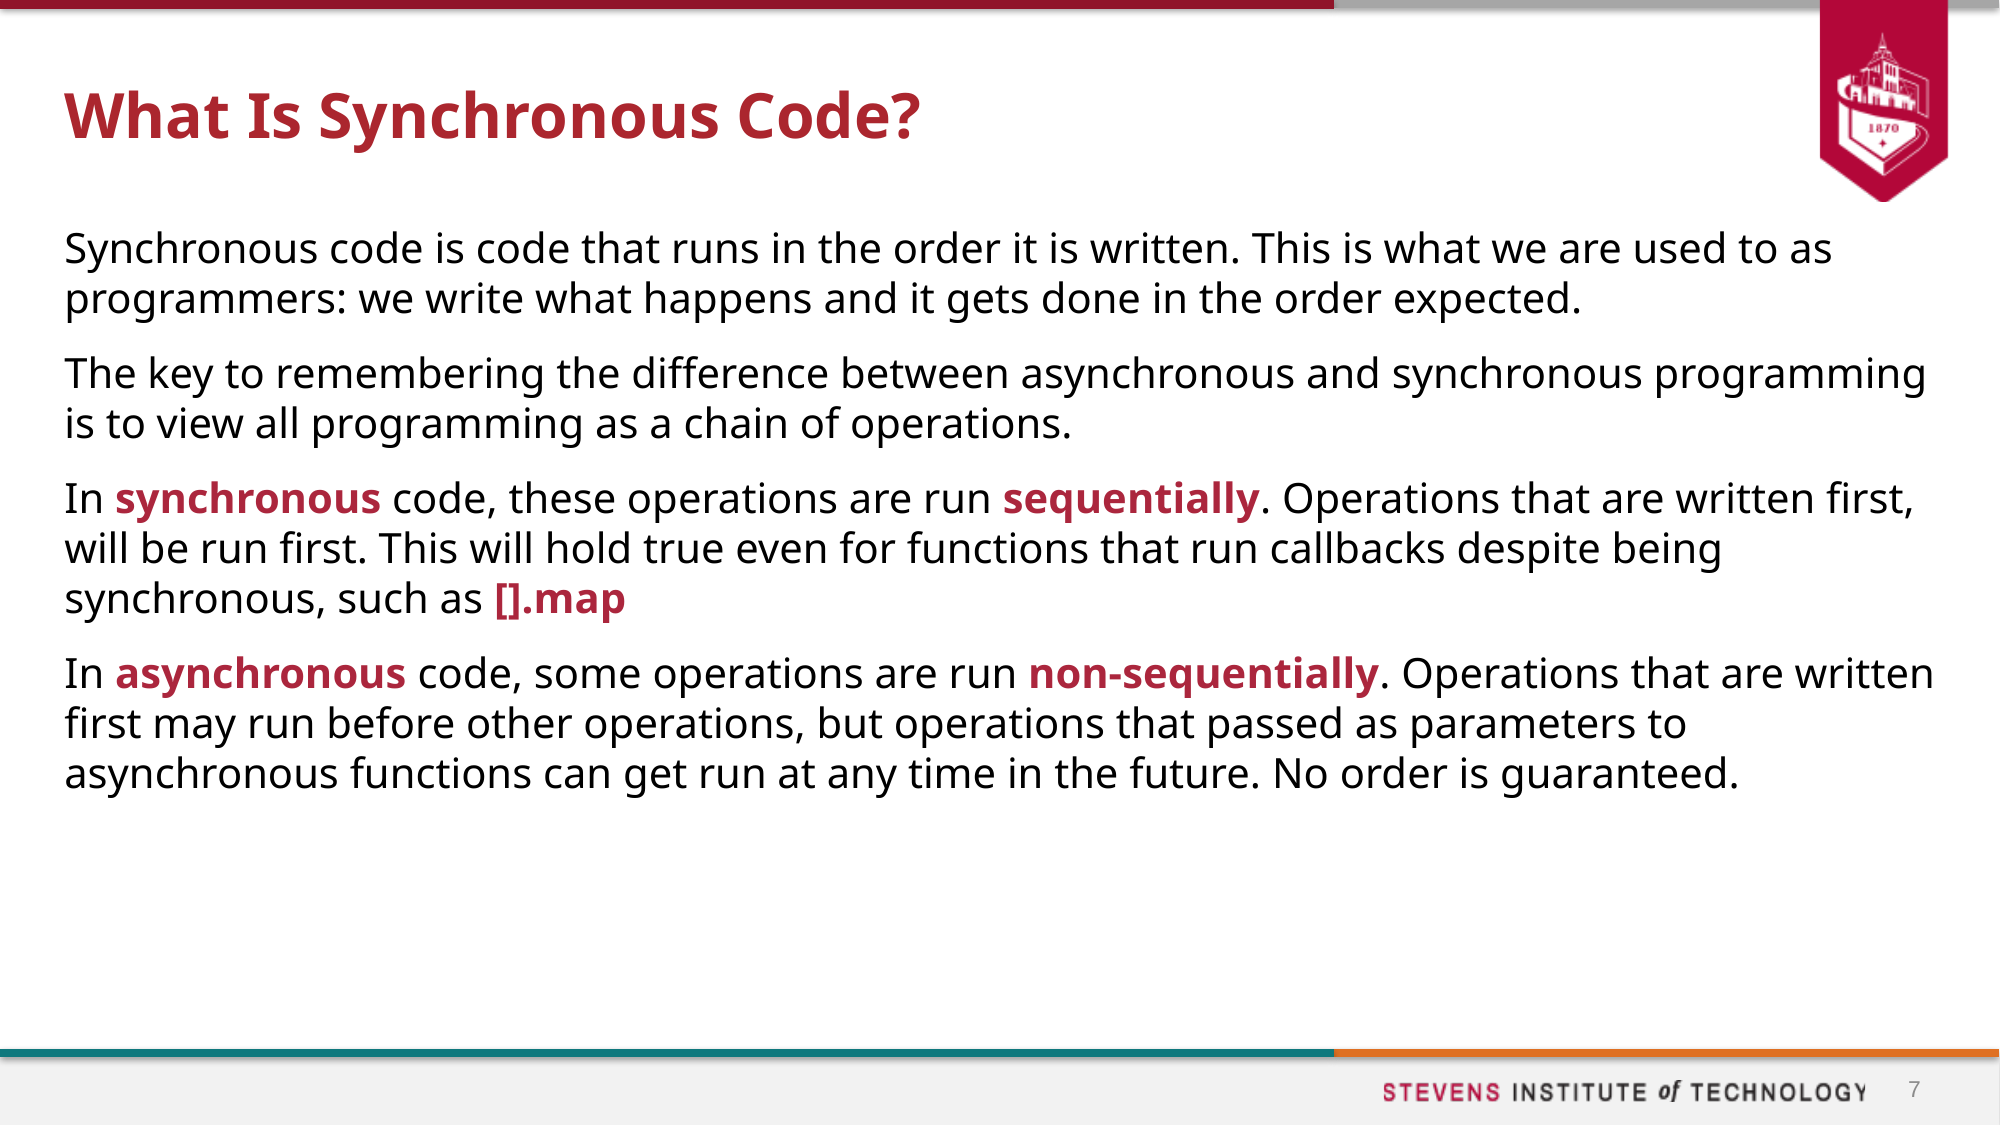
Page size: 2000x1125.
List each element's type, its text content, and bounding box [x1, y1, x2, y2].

list Synchronous code is code that runs in the order it is written. This is what we are used to as programmers: we write what happens and it gets done in the order expected. The key to remembering the difference between asynchronous and synchronous programming is to view all programming as a chain of operations. In synchronous code, these operations are run sequentially. Operations that are written first, will be run first. This will hold true even for functions that run callbacks despite being synchronous, such as [].map In asynchronous code, some operations are run non-sequentially. Operations that are written first may run before other operations, but operations that passed as parameters to asynchronous functions can get run at any time in the future. No order is guaranteed. [49, 214, 1951, 935]
slide_number 7 [1862, 1057, 1967, 1118]
title What Is Synchronous Code? [49, 68, 1647, 157]
